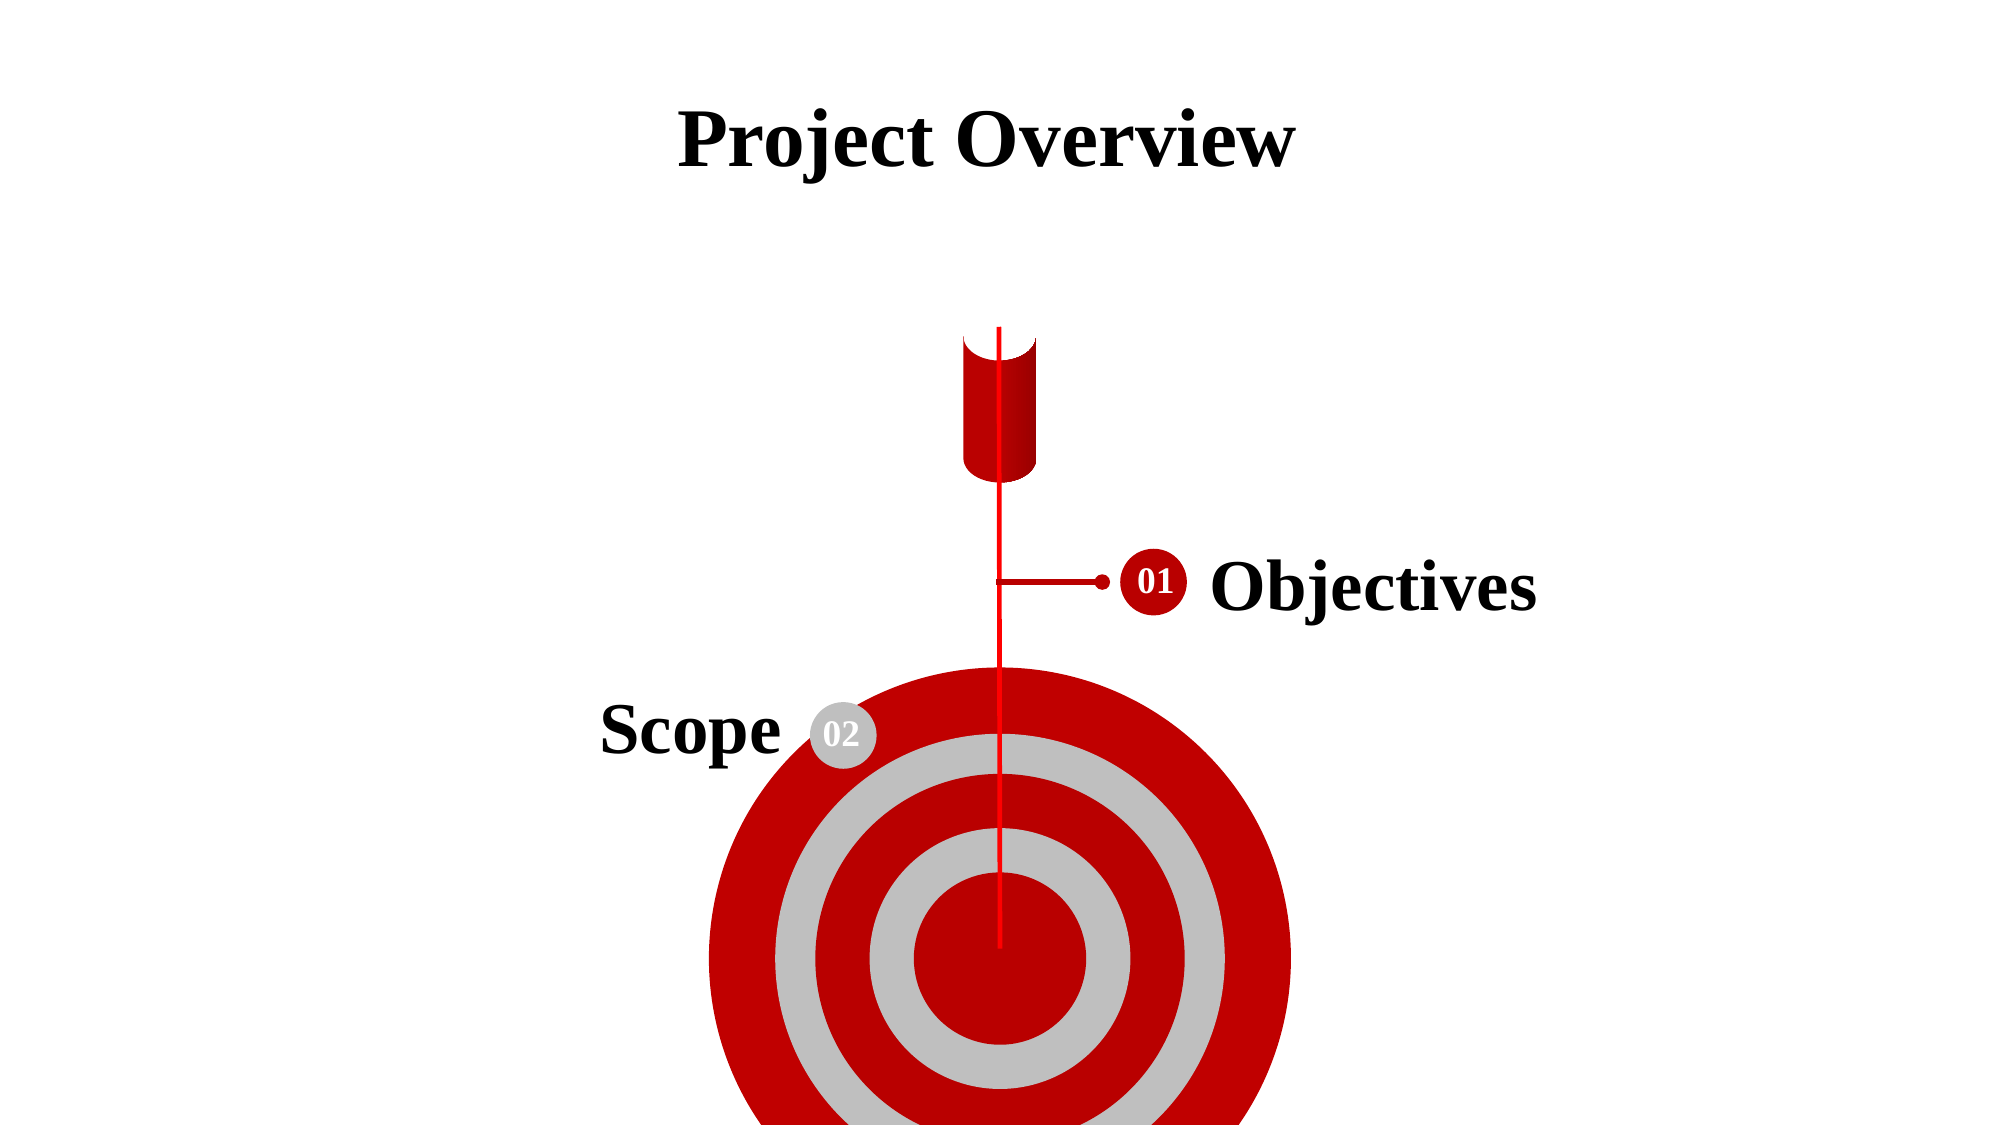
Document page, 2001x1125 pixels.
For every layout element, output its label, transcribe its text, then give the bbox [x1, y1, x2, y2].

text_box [807, 702, 879, 769]
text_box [708, 667, 1291, 1125]
text_box Project Overview [662, 75, 1338, 191]
text_box Objectives [1194, 530, 1611, 633]
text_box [963, 326, 1037, 949]
text_box Scope [584, 673, 708, 776]
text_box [1120, 548, 1194, 616]
